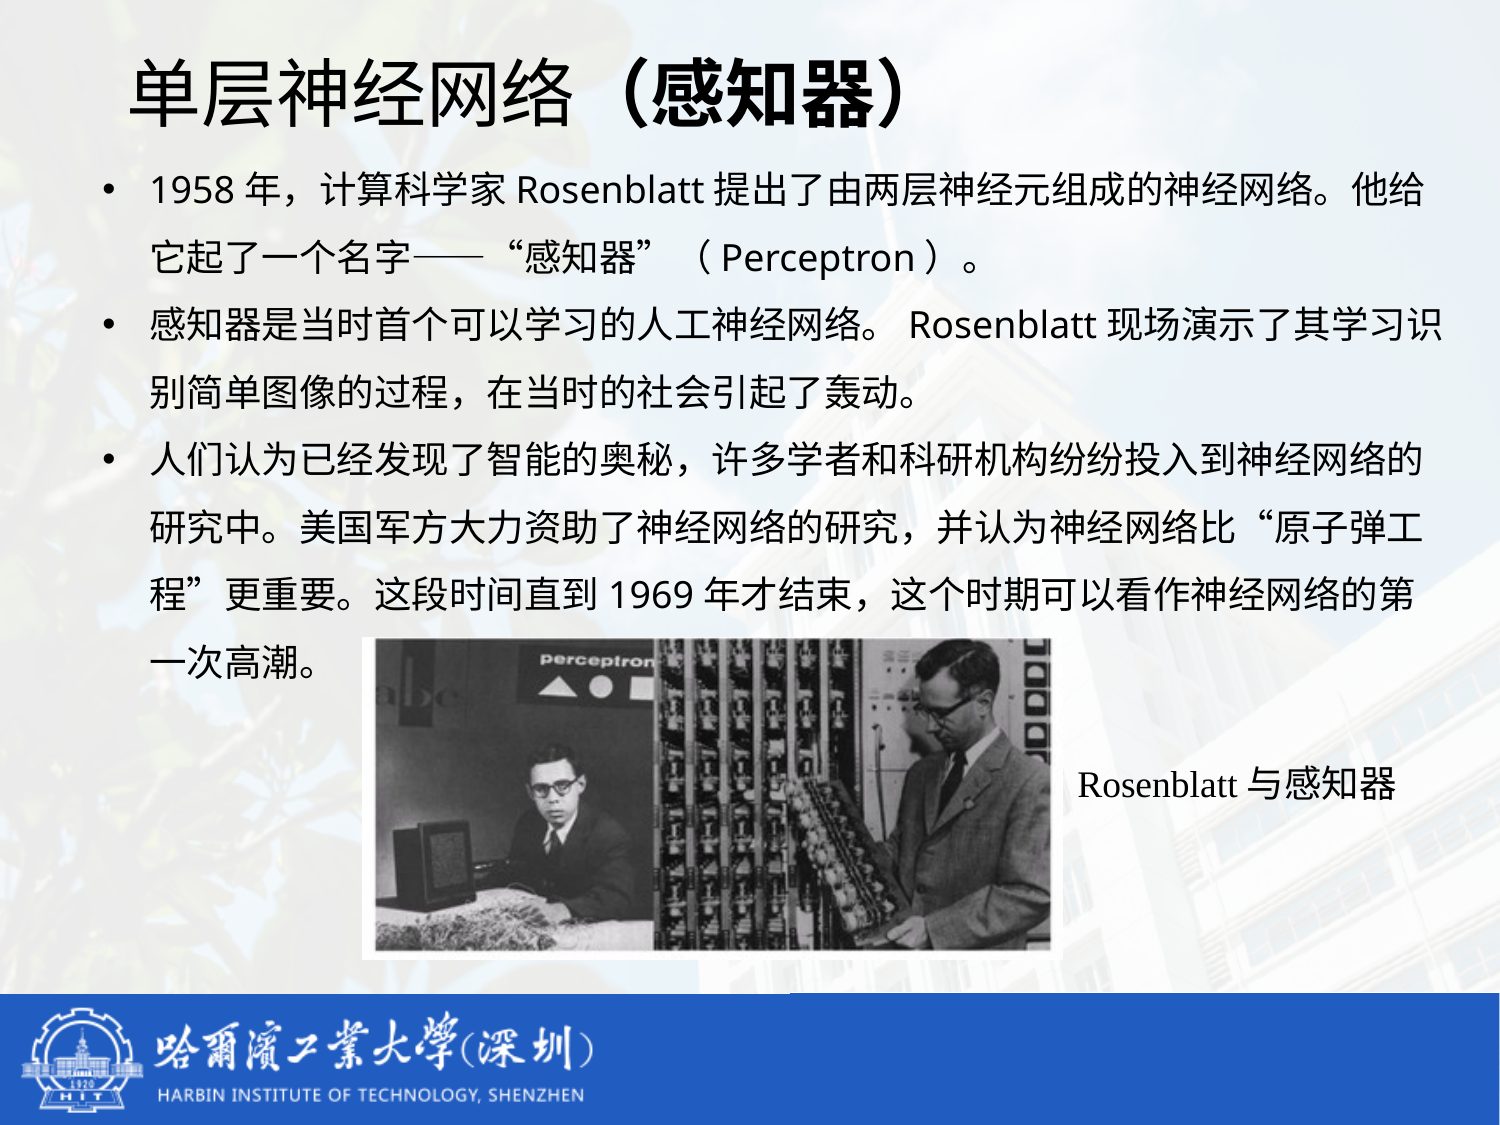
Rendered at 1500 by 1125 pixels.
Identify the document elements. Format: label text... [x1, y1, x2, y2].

picture [0, 992, 1500, 1125]
picture [362, 637, 1063, 960]
text_box 1958年，计算科学家Rosenblatt提出了由两层神经元组成的神经网络。他给它起了一个名字——“感知器”（Perceptron）。 感知器是当时首个可以学习的人工神经网络。Rosenblatt现场演示了其学习识别简单图像的过程，在当时的社会引起了轰动。 人们认为已经发现了智能的奥秘，许多学者和科研机构纷纷投入到神经网络的研究中。美国军方大力资助了神经网络的研究，并认为神经网络比“原子弹工程”更重要。这段时间直到1969年才结束，这个时期可以看作神经网络的第一次高潮。 [87, 136, 1463, 692]
title 单层神经网络（感知器） [124, 0, 1088, 136]
text_box Rosenblatt与感知器 [1063, 752, 1425, 813]
